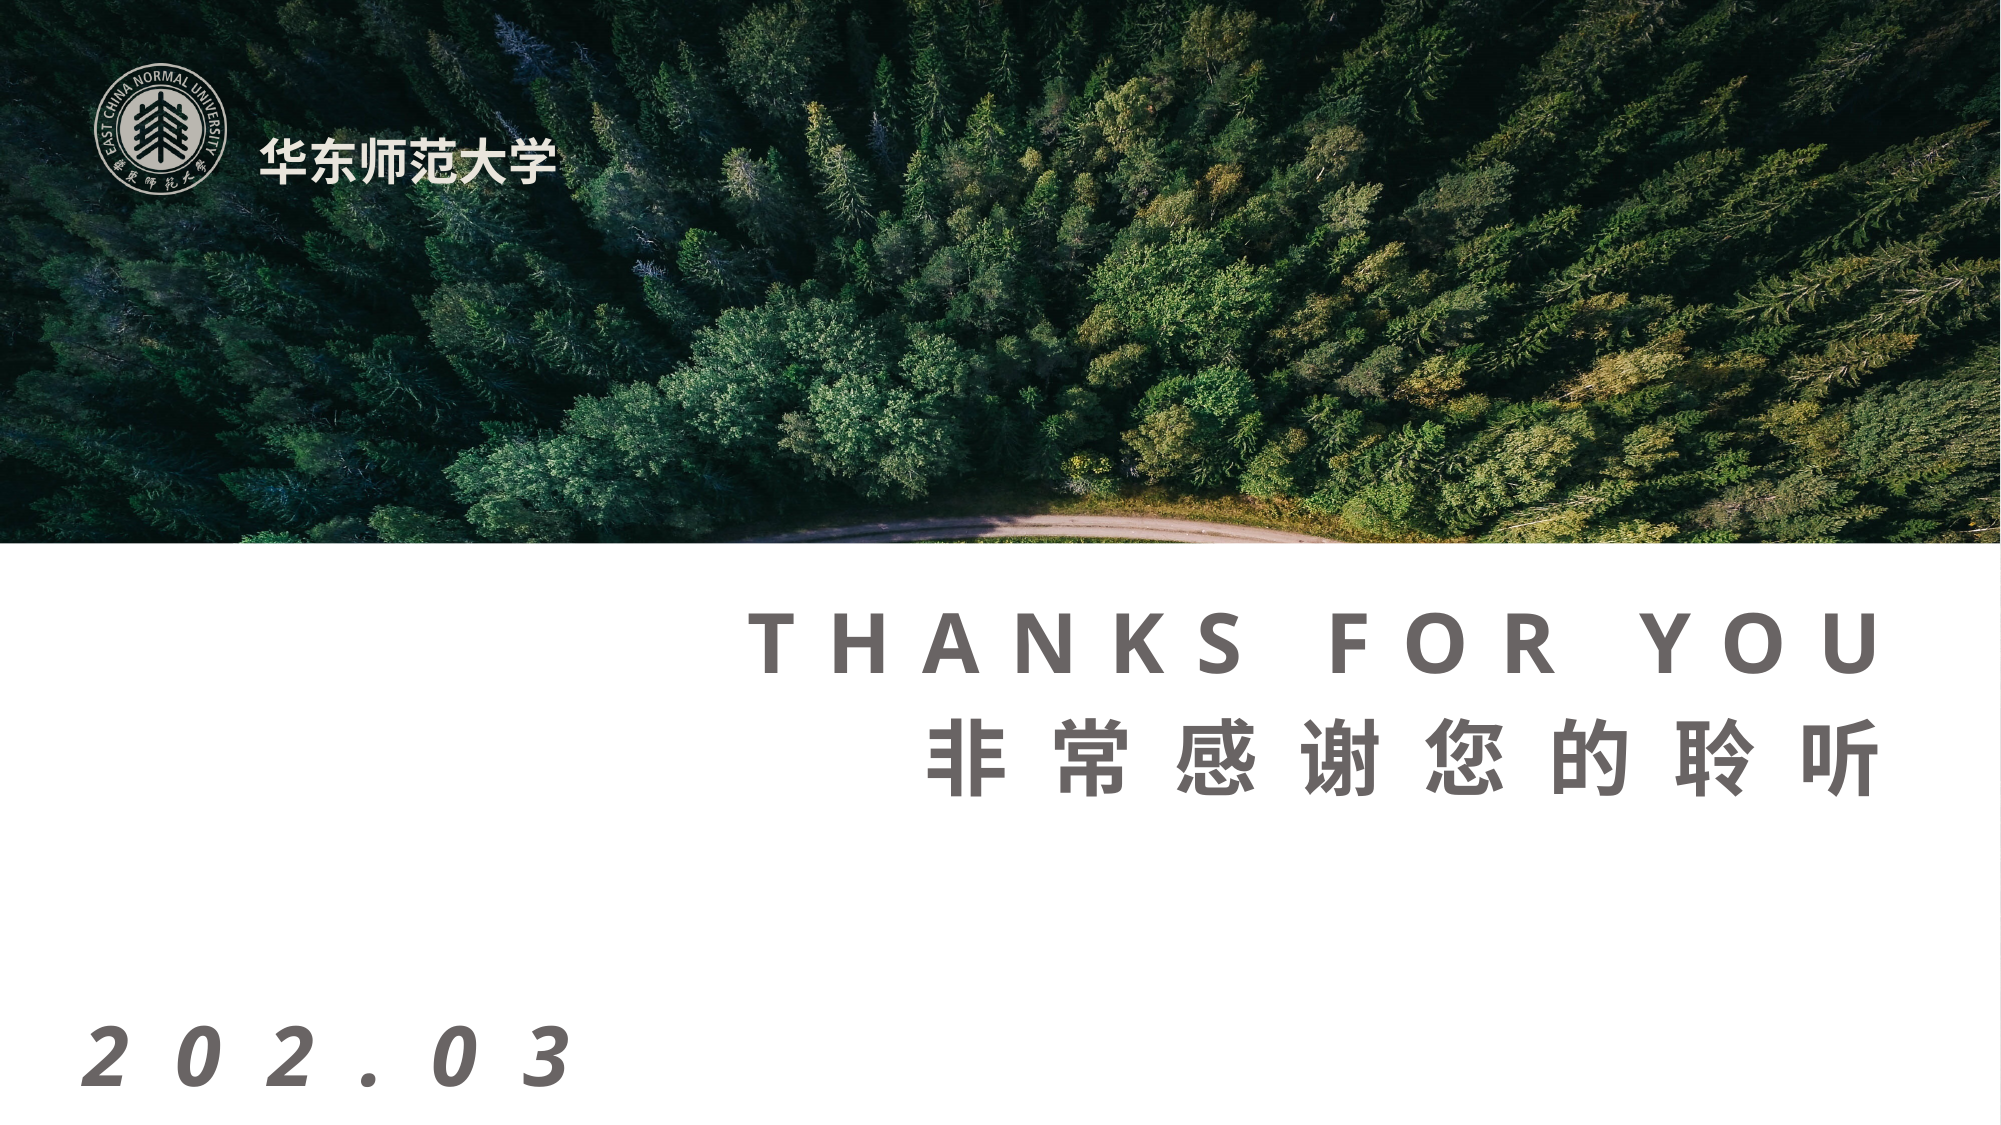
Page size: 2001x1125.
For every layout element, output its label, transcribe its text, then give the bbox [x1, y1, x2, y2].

text_box [0, 542, 2000, 1125]
picture [0, 0, 2001, 1125]
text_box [0, 543, 1898, 1096]
text_box 华东师范大学 [243, 98, 618, 198]
